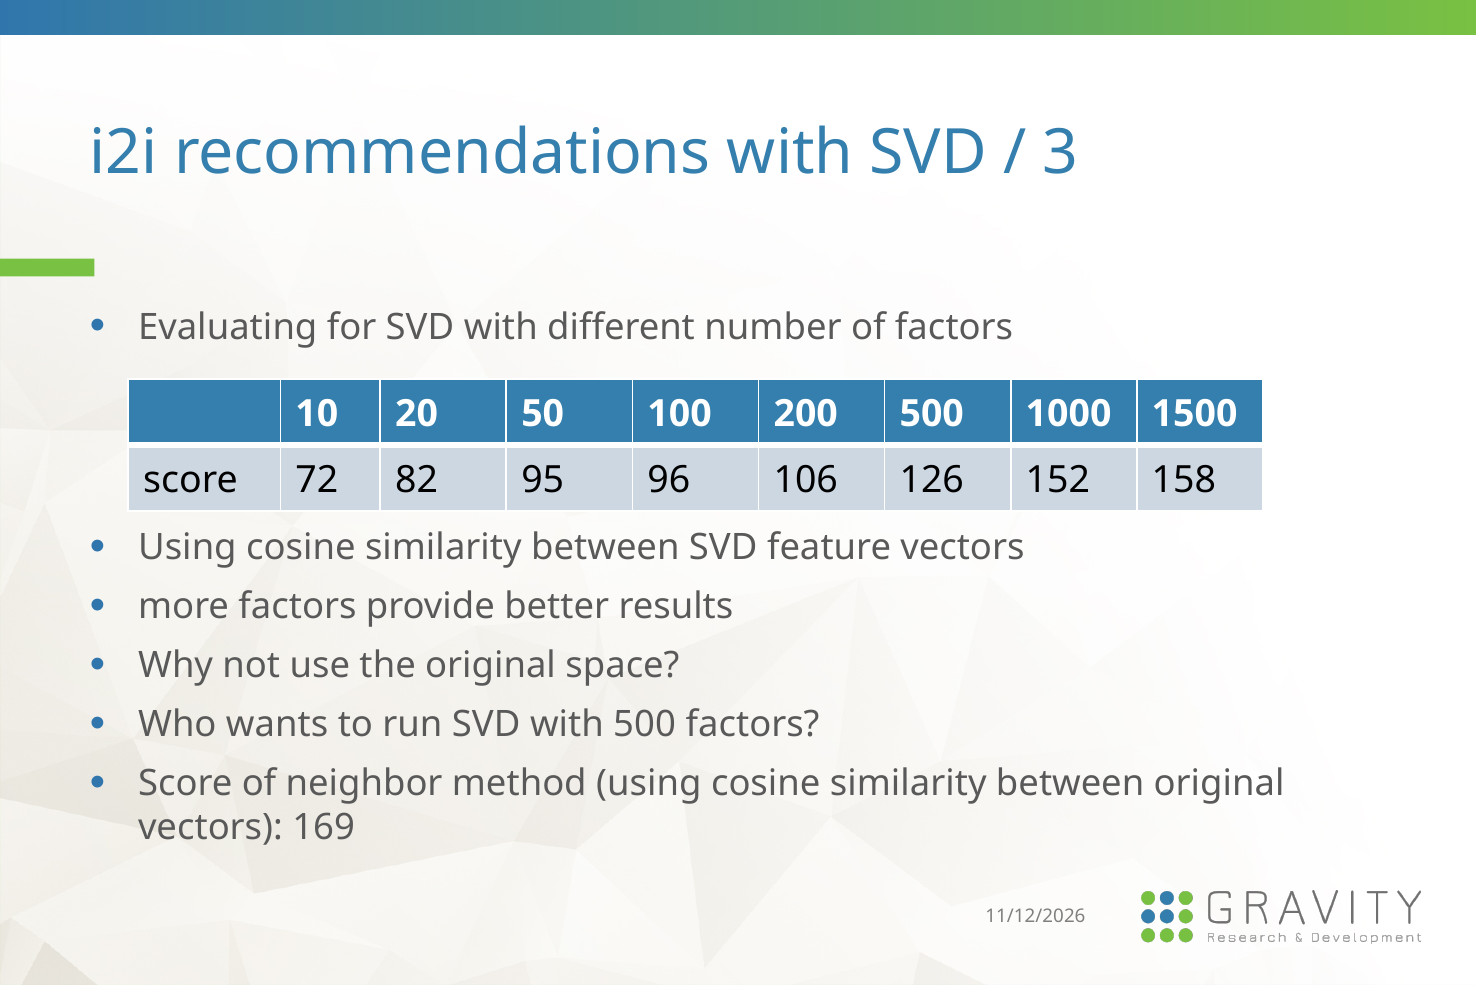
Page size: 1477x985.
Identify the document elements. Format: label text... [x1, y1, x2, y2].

title i2i recommendations with SVD / 3 [74, 73, 1402, 233]
list Evaluating for SVD with different number of factors Using cosine similarity between SVD feature vectors more factors provide better results Why not use the original space? Who wants to run SVD with 500 factors? Score of neighbor method (using cosine similarity between original vectors): 169 [74, 295, 1402, 858]
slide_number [968, 890, 1101, 943]
picture [0, 0, 1477, 985]
